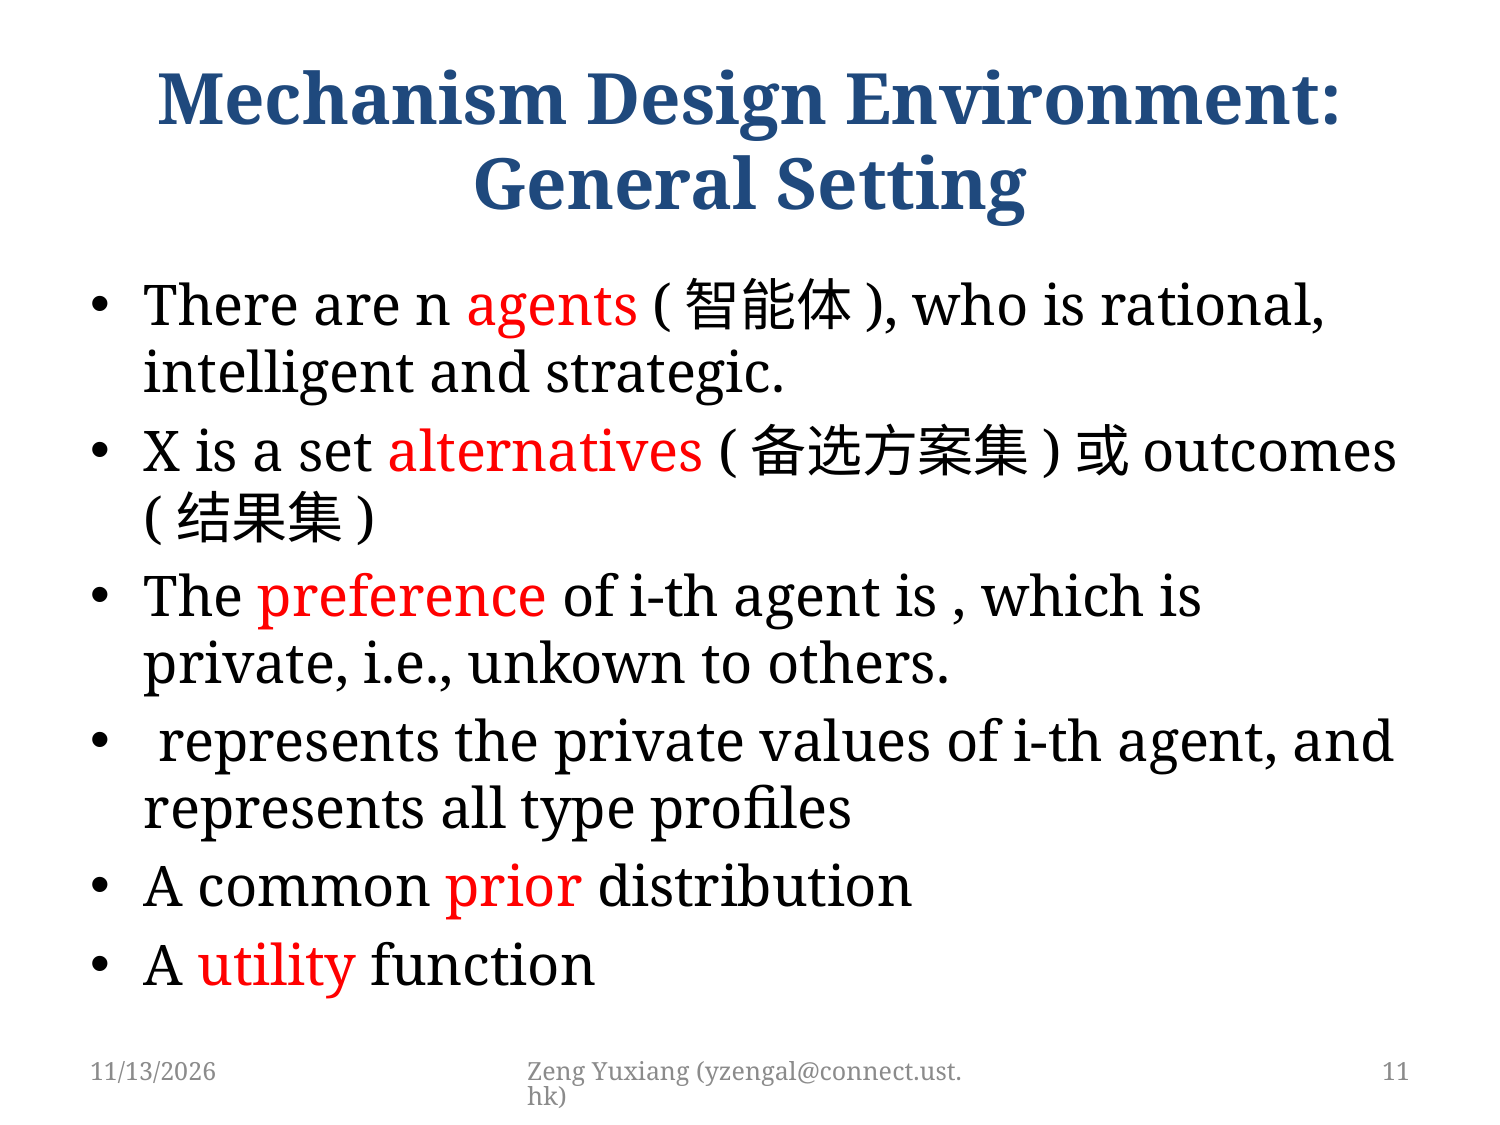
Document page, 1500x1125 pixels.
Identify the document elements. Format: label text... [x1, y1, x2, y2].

title Mechanism Design Environment: General Setting [75, 45, 1425, 233]
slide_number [75, 1042, 425, 1103]
slide_number 11 [1074, 1042, 1425, 1103]
footer Zeng Yuxiang (yzengal@connect.ust.hk) [512, 1042, 988, 1103]
